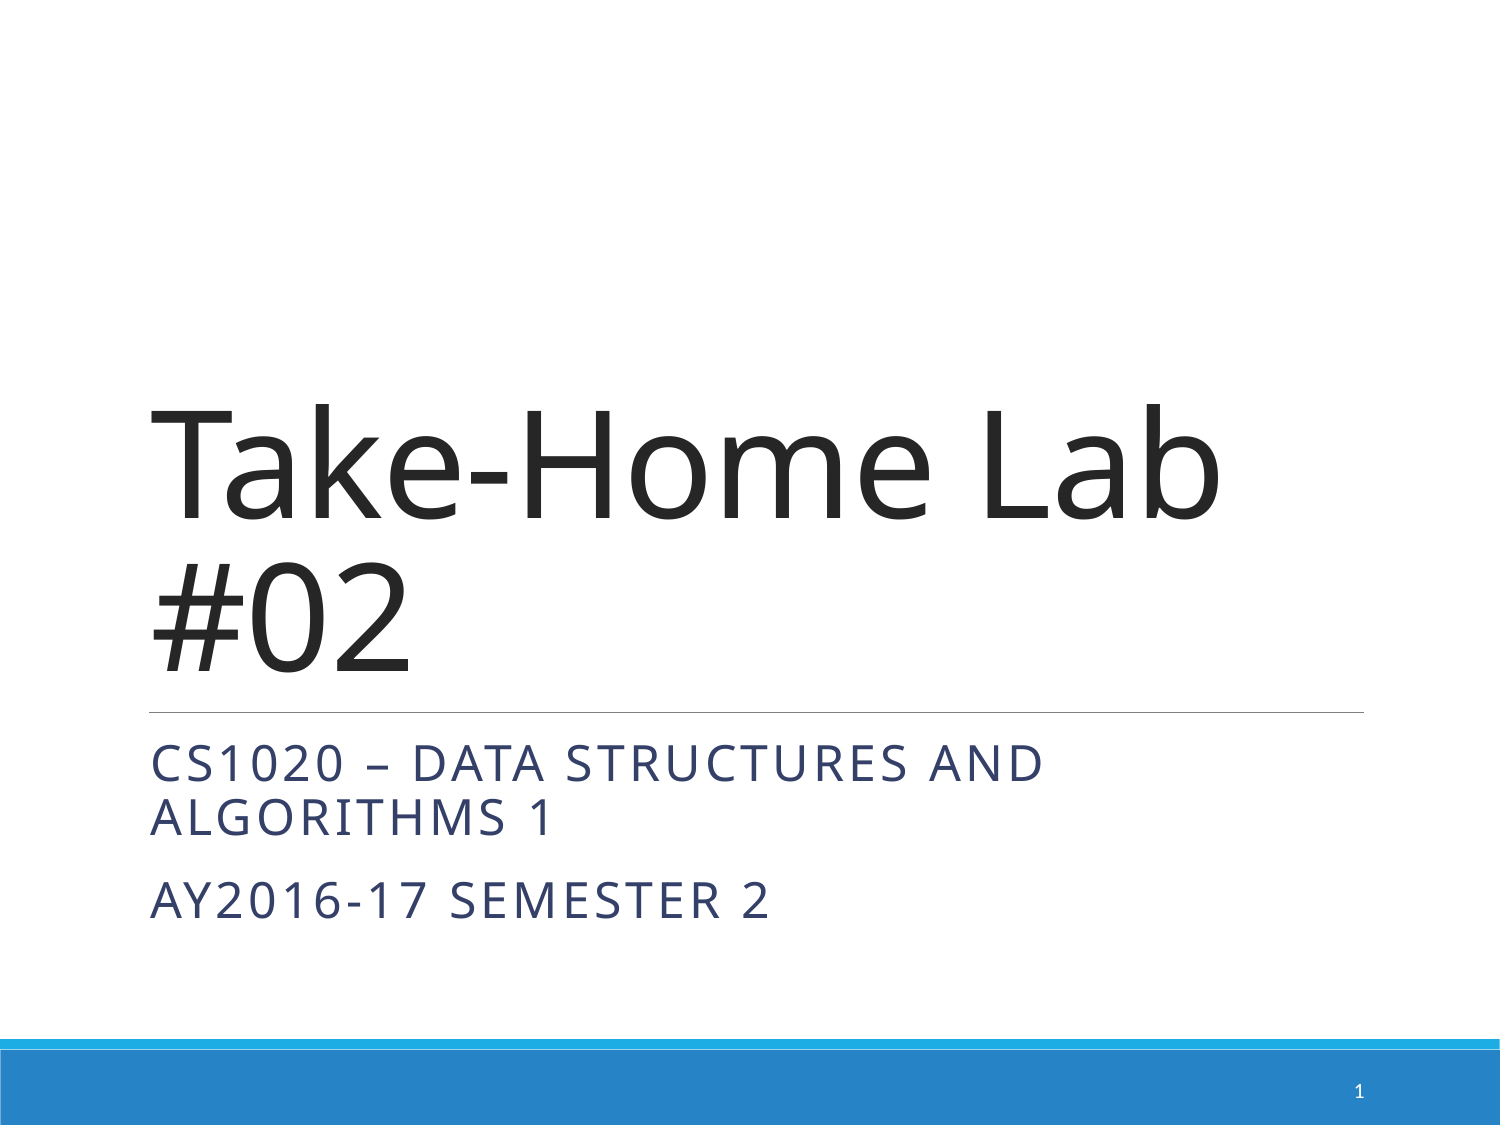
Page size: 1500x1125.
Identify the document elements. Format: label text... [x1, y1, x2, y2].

title Take-Home Lab #02 [135, 124, 1373, 710]
subtitle CS1020 – Data Structures And Algorithms 1 AY2016-17 Semester 2 [135, 730, 1373, 919]
slide_number 1 [1218, 1059, 1380, 1120]
